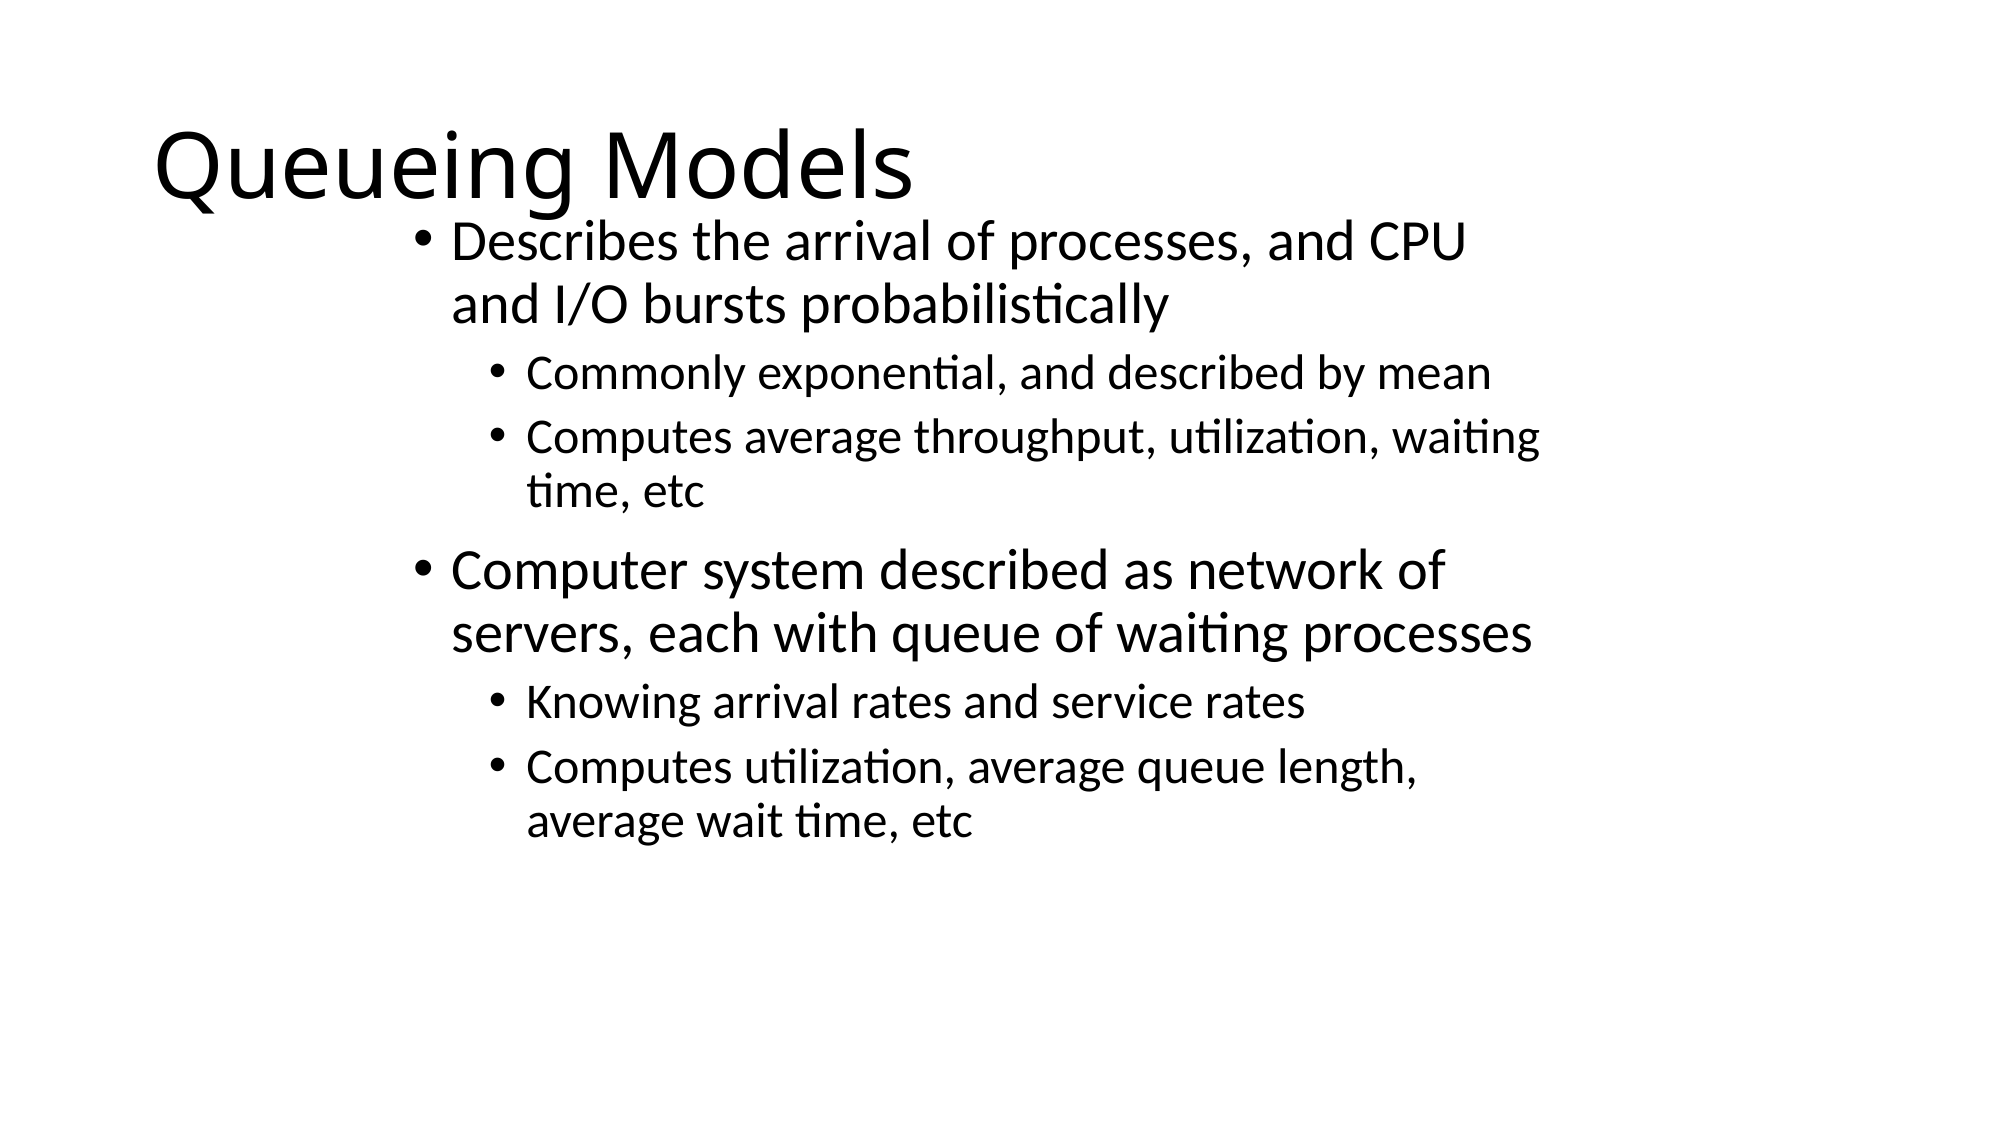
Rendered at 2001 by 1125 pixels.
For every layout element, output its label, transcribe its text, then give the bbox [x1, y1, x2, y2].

title Queueing Models [137, 59, 1863, 278]
list Describes the arrival of processes, and CPU and I/O bursts probabilistically Commonly exponential, and described by mean Computes average throughput, utilization, waiting time, etc Computer system described as network of servers, each with queue of waiting processes Knowing arrival rates and service rates Computes utilization, average queue length, average wait time, etc [398, 202, 1565, 946]
